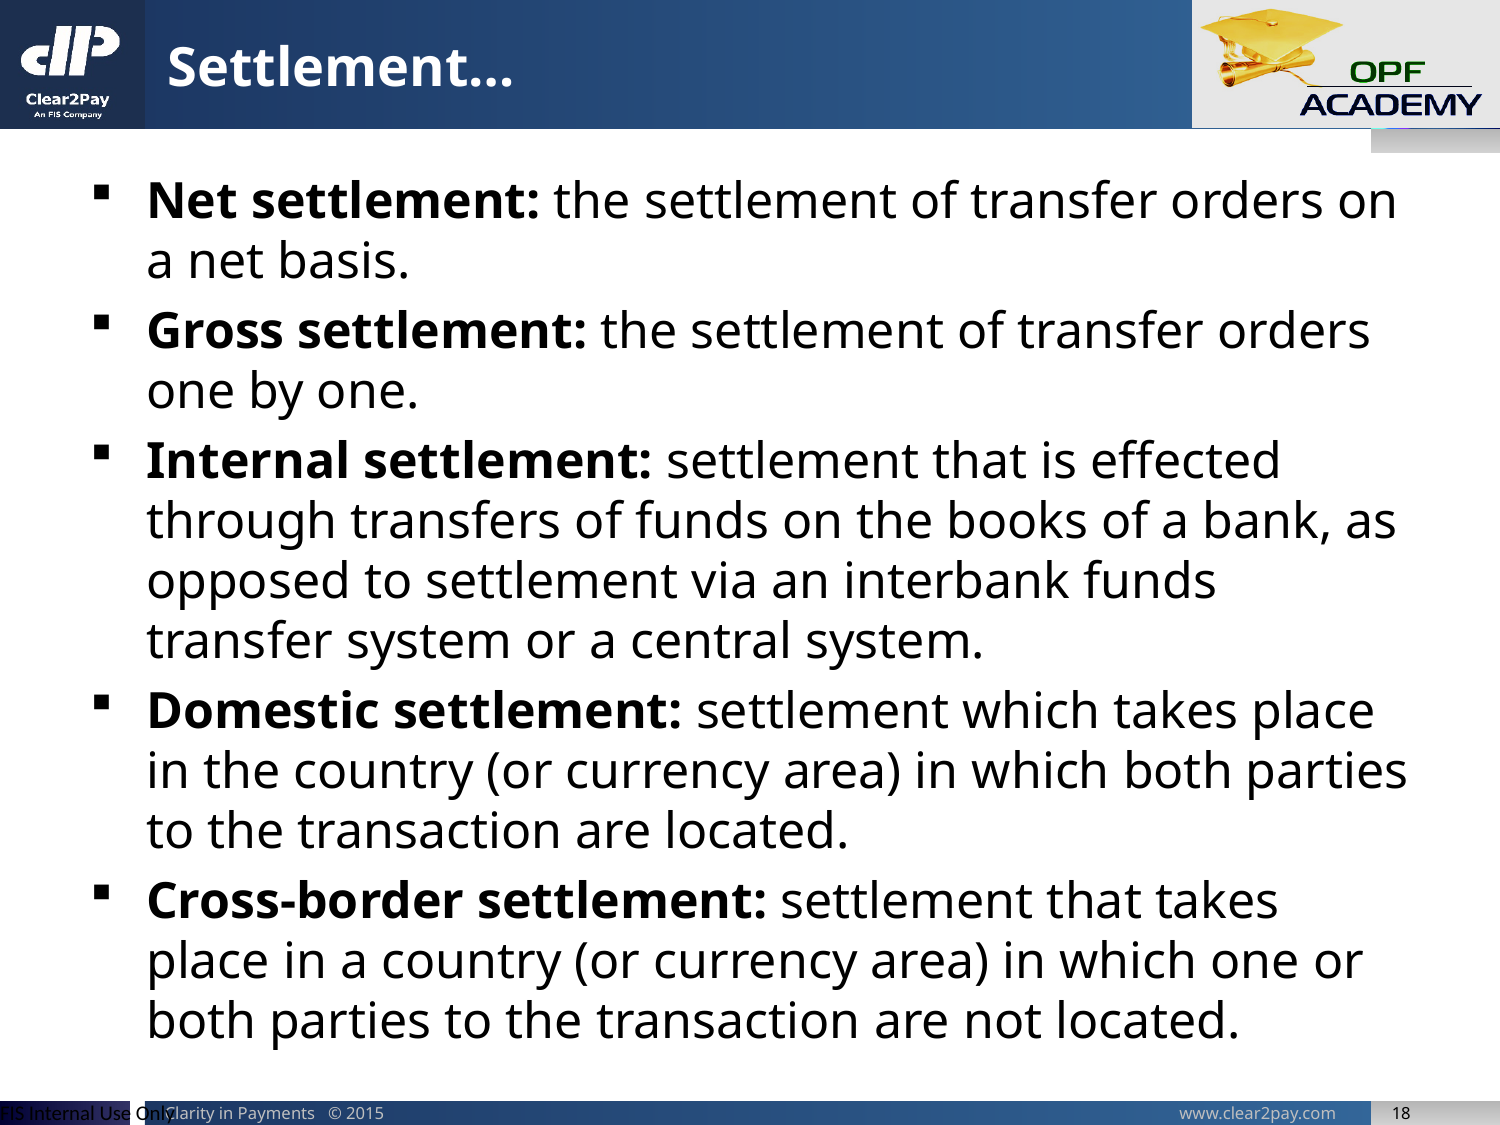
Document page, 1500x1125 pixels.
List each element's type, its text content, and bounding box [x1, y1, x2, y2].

picture [1372, 0, 1500, 129]
picture [0, 0, 145, 129]
title Settlement… [152, 0, 1372, 129]
list Net settlement: the settlement of transfer orders on a net basis. Gross settlement: the settlement of transfer orders one by one. Internal settlement: settlement that is effected through transfers of funds on the books of a bank, as opposed to settlement via an interbank funds transfer system or a central system. Domestic settlement: settlement which takes place in the country (or currency area) in which both parties to the transaction are located. Cross-border settlement: settlement that takes place in a country (or currency area) in which one or both parties to the transaction are not located. [75, 160, 1425, 1106]
